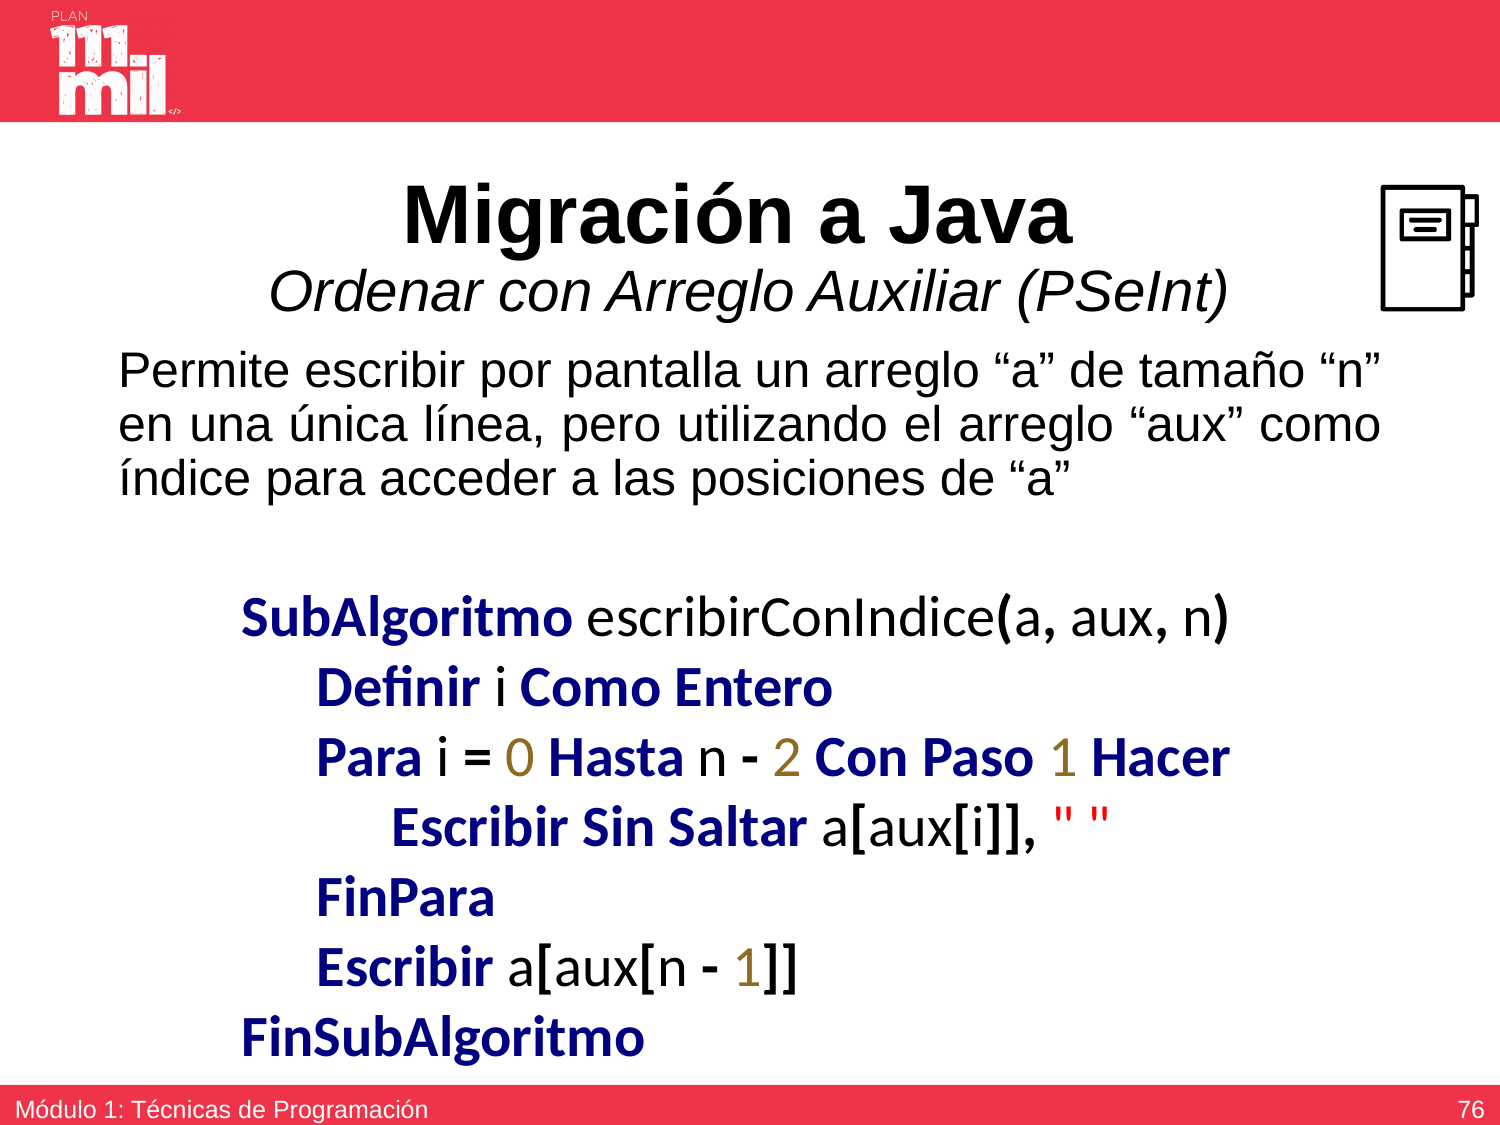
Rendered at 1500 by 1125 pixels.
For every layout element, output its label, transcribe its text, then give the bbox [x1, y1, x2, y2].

title Migración a Java Ordenar con Arreglo Auxiliar (PSeInt) [103, 147, 1397, 336]
slide_number 75 [1162, 1078, 1500, 1125]
text_box SubAlgoritmo escribirConIndice(a, aux, n) Definir i Como Entero Para i = 0 Hasta n - 2 Con Paso 1 Hacer Escribir Sin Saltar a[aux[i]], " " FinPara Escribir a[aux[n - 1]] FinSubAlgoritmo [227, 570, 1273, 1076]
footer Módulo 1: Técnicas de Programación [0, 1078, 507, 1125]
text_box Permite escribir por pantalla un arreglo “a” de tamaño “n” en una única línea, pero utilizando el arreglo “aux” como índice para acceder a las posiciones de “a” [103, 336, 1397, 546]
picture [1350, 173, 1500, 323]
